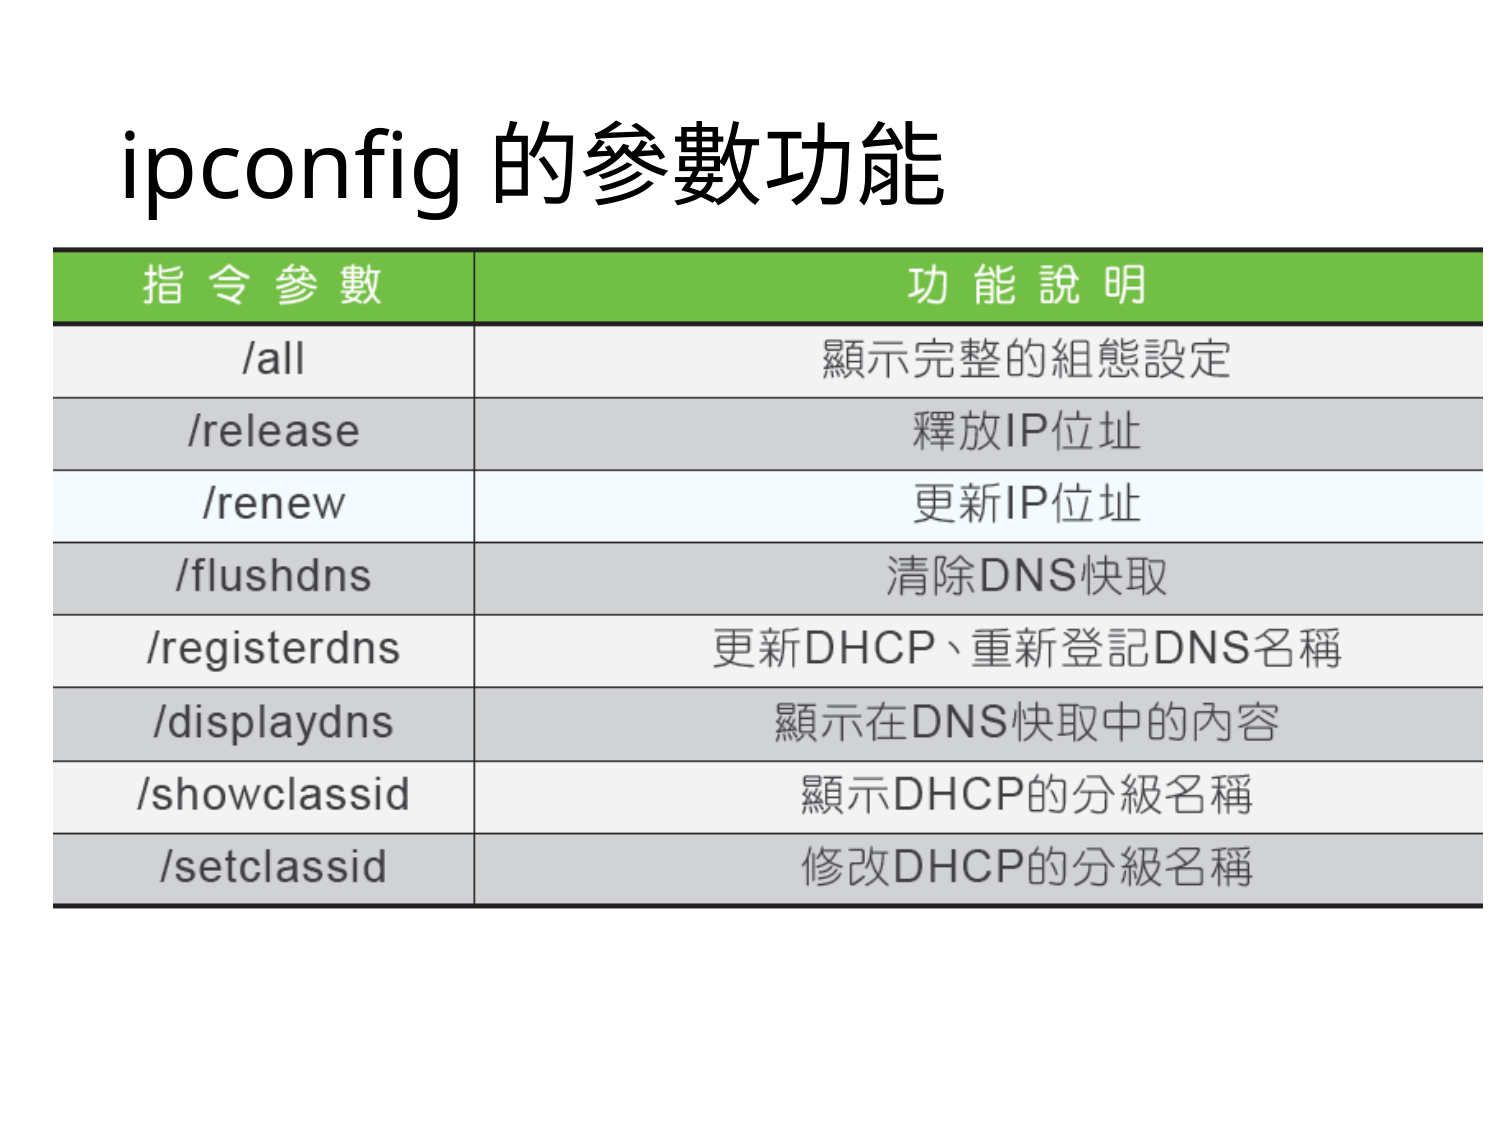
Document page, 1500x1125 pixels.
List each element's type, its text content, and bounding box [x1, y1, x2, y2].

picture [53, 246, 1483, 912]
title ipconfig的參數功能 [103, 59, 1397, 246]
